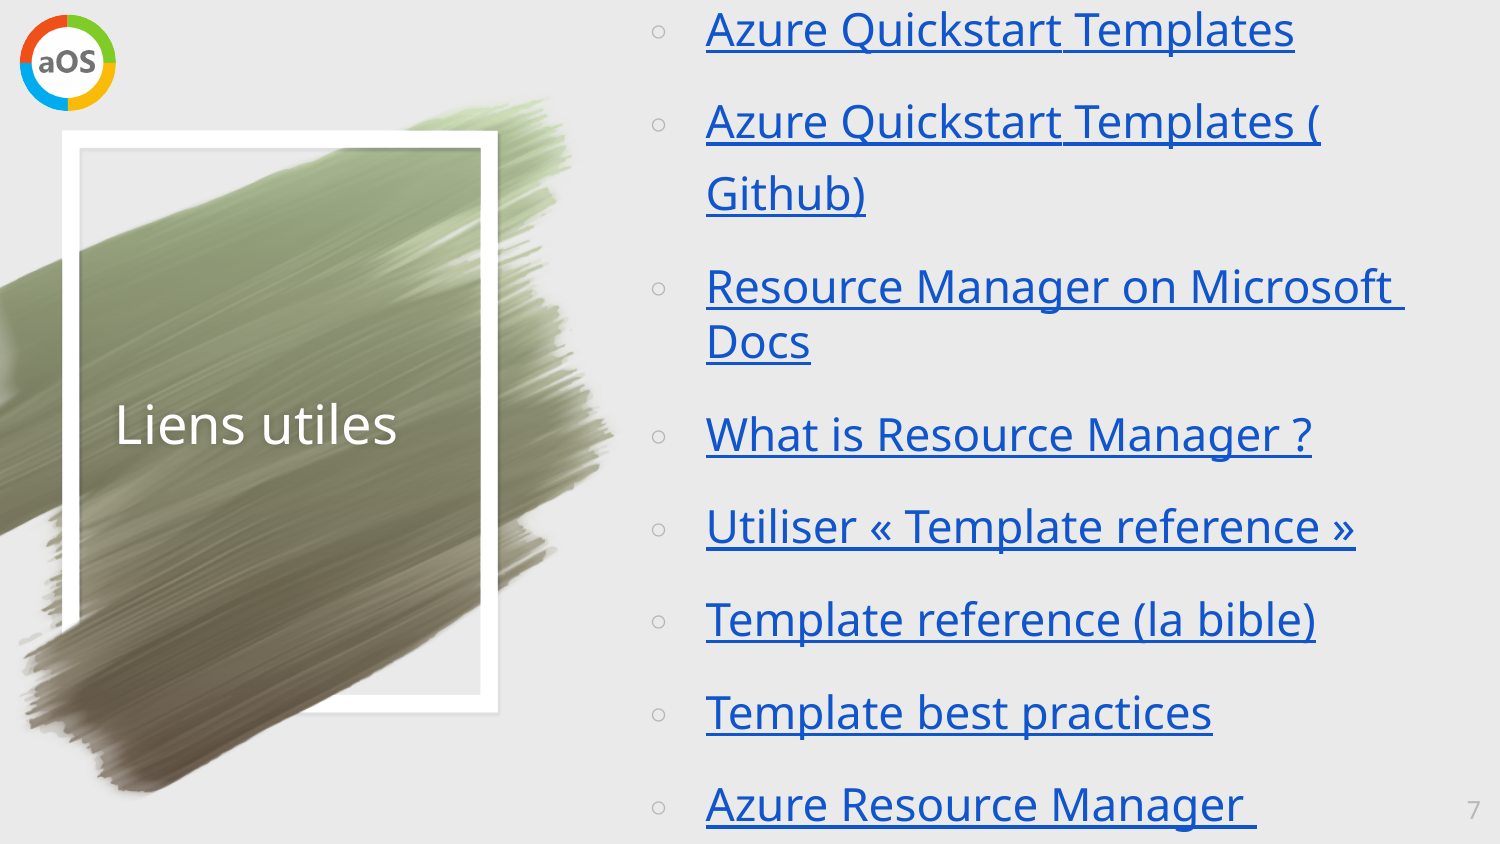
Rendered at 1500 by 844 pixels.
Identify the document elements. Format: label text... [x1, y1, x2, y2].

slide_number 7 [1391, 779, 1482, 844]
title Liens utiles [114, 149, 447, 696]
picture [0, 0, 1500, 844]
list Azure Quickstart Templates Azure Quickstart Templates (Github) Resource Manager on Microsoft Docs What is Resource Manager ? Utiliser « Template reference » Template reference (la bible) Template best practices Azure Resource Manager template functions [630, 132, 1426, 715]
